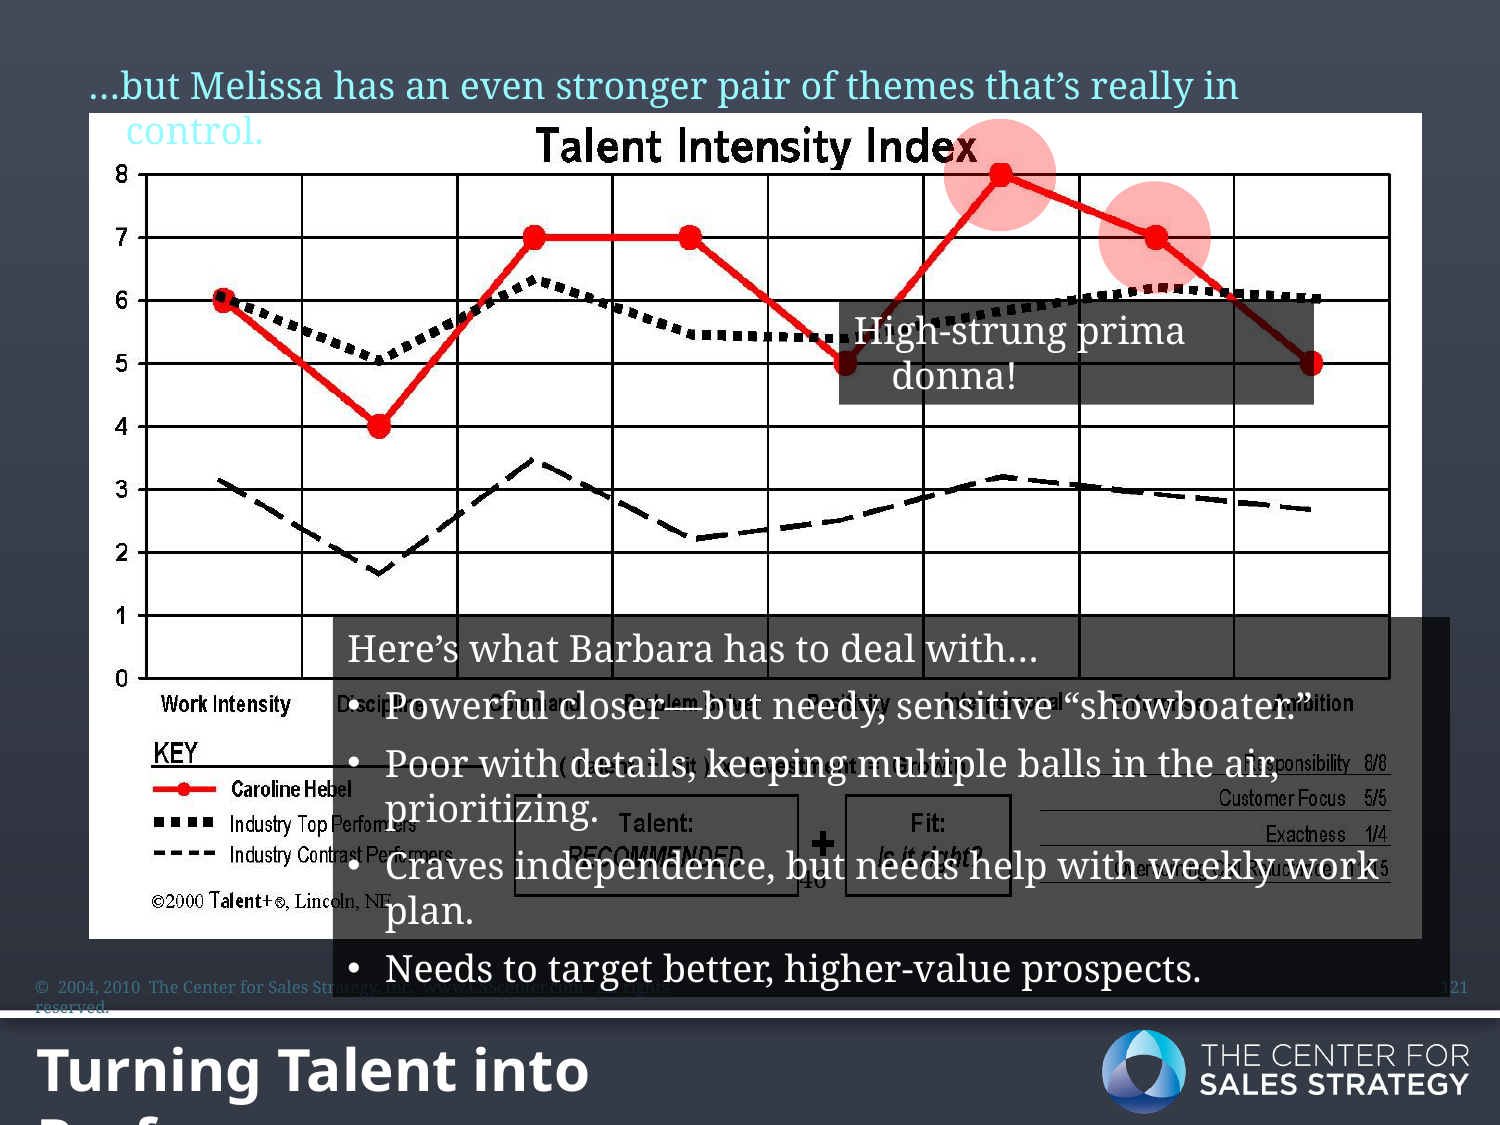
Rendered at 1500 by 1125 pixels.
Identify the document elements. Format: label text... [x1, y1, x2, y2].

text_box …but Melissa has an even stronger pair of themes that’s really in control. [73, 54, 1399, 160]
picture [88, 113, 1422, 939]
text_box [115, 615, 304, 915]
text_box Here’s what Barbara has to deal with… Powerful closer—but needy, sensitive “showboater.” Poor with details, keeping multiple balls in the air, prioritizing. Craves independence, but needs help with weekly work plan. Needs to target better, higher-value prospects. [332, 617, 1450, 997]
picture [1094, 1023, 1195, 1121]
picture [1200, 1044, 1469, 1095]
